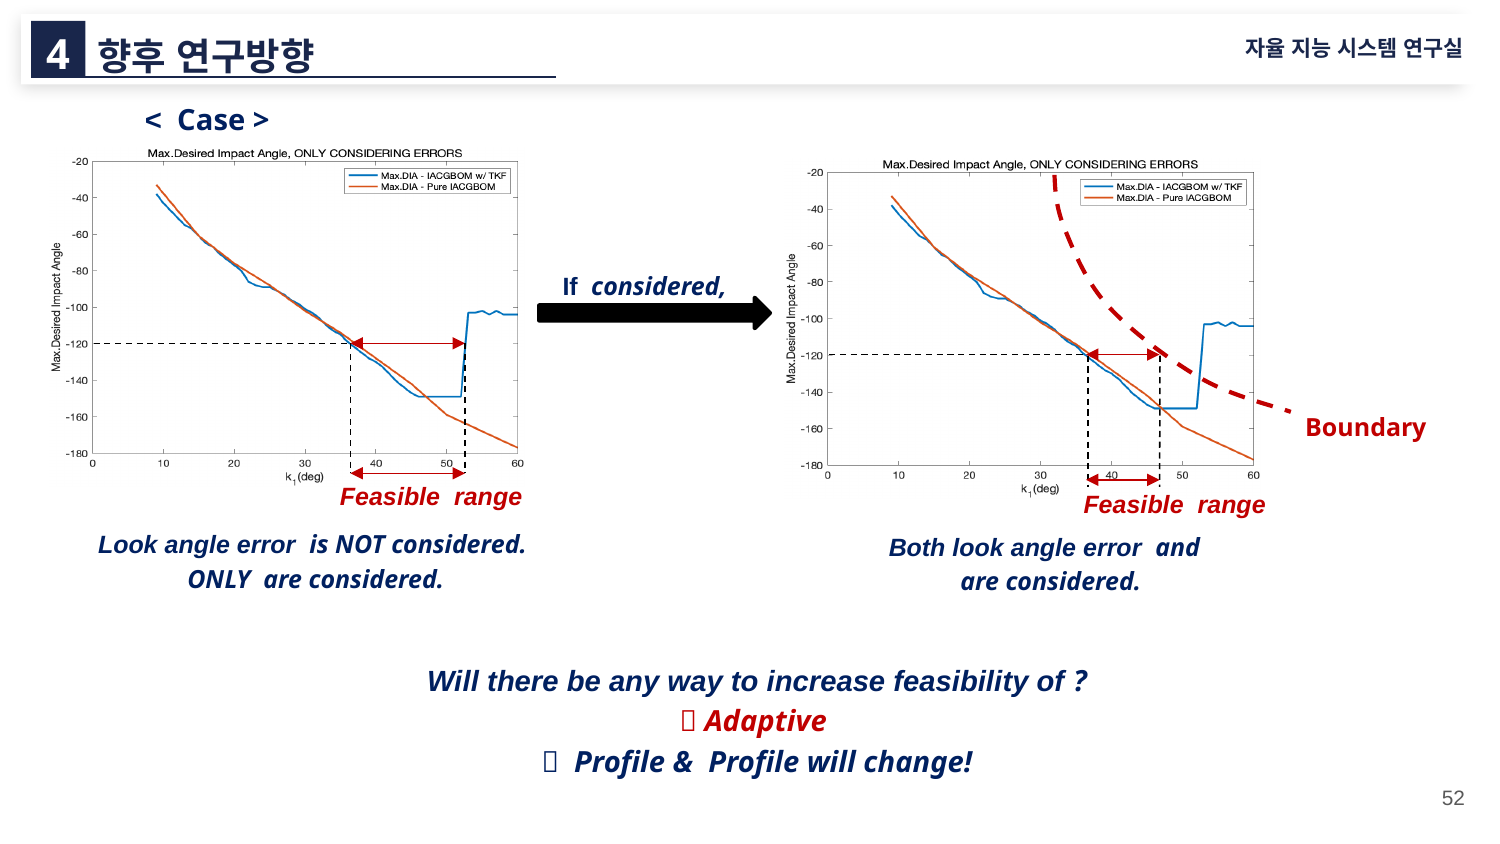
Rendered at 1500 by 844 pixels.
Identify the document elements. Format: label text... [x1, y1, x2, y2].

text_box [659, 12, 1481, 86]
text_box 자율 지능 시스템 연구실 [734, 27, 1485, 69]
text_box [23, 4, 655, 94]
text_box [784, 158, 1499, 535]
text_box [584, 295, 773, 331]
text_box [49, 146, 579, 527]
slide_number 52 [1389, 764, 1480, 830]
